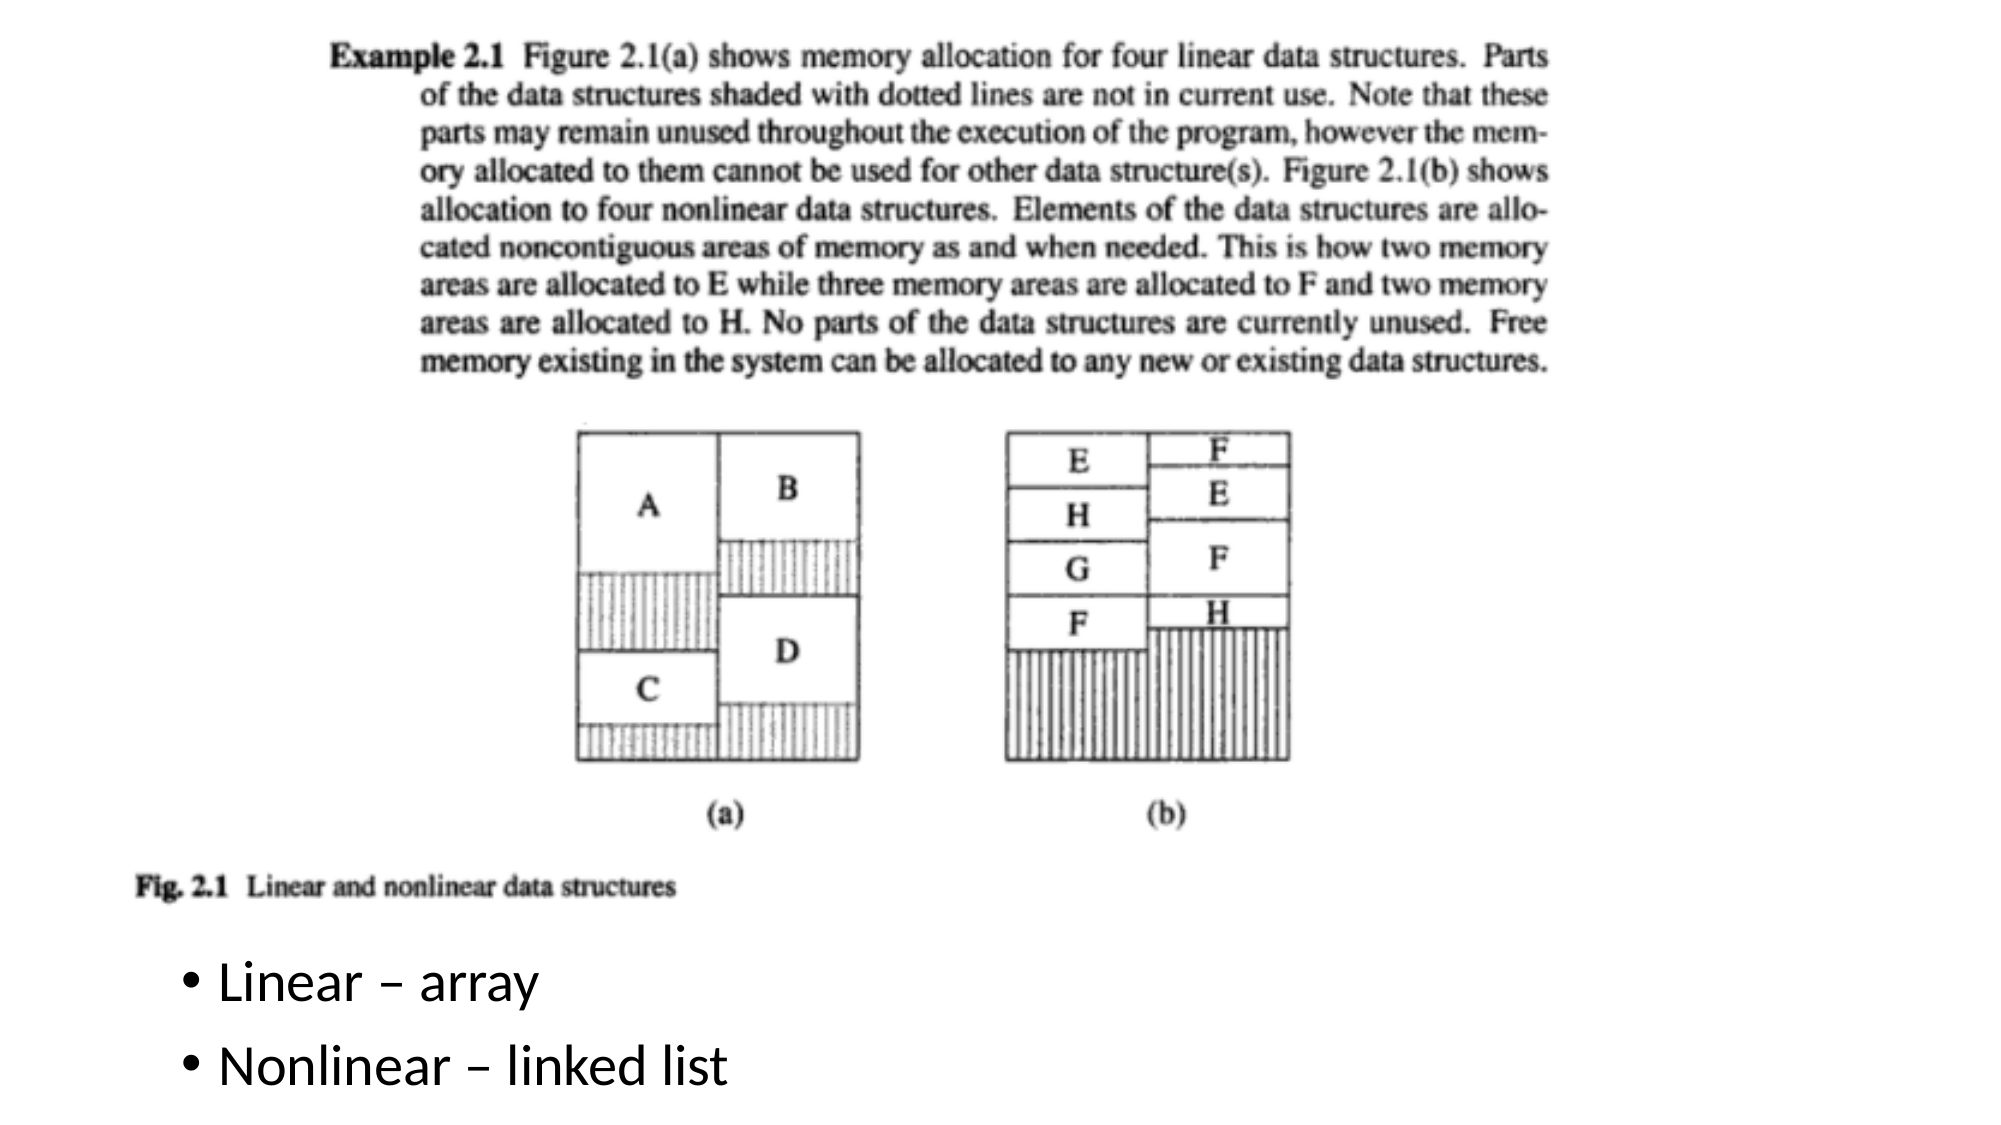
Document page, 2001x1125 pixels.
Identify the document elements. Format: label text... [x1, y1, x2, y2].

picture [64, 17, 1565, 923]
list Linear – array Nonlinear – linked list [166, 943, 1540, 1125]
